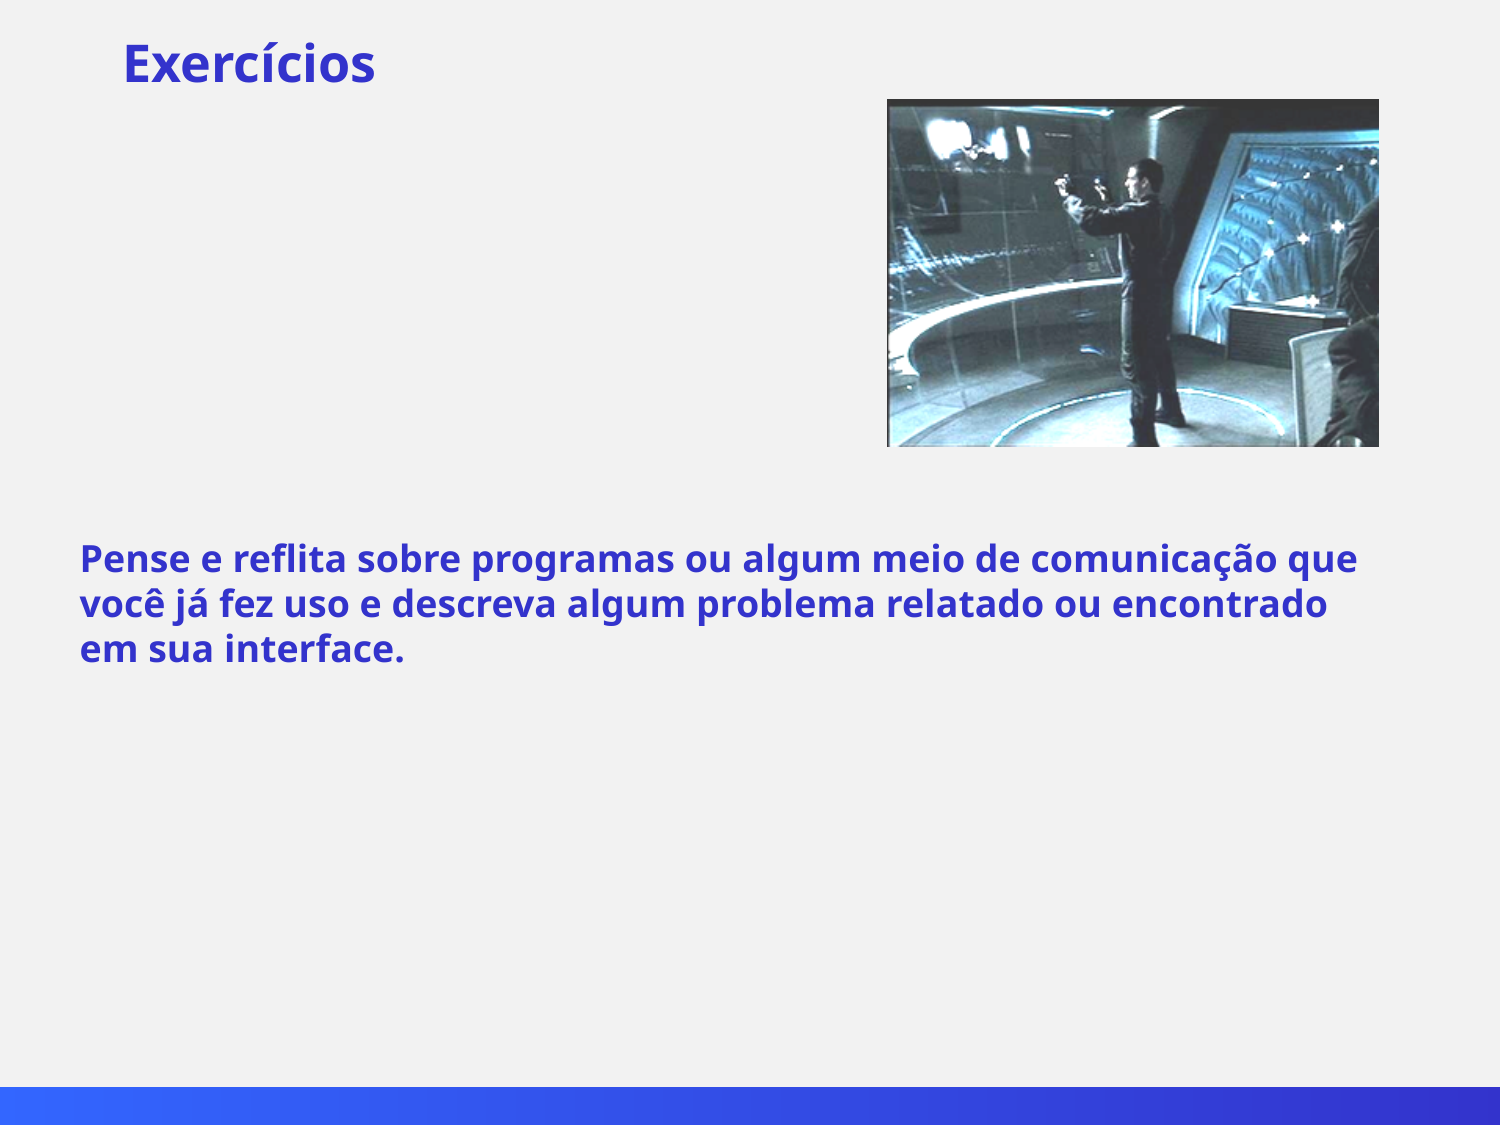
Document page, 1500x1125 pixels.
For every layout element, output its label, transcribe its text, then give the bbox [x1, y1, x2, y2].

text_box Exercícios [107, 22, 392, 101]
text_box [0, 1087, 1500, 1125]
text_box Pense e reflita sobre programas ou algum meio de comunicação que você já fez uso e descreva algum problema relatado ou encontrado em sua interface. [64, 527, 1412, 678]
picture [887, 99, 1379, 447]
